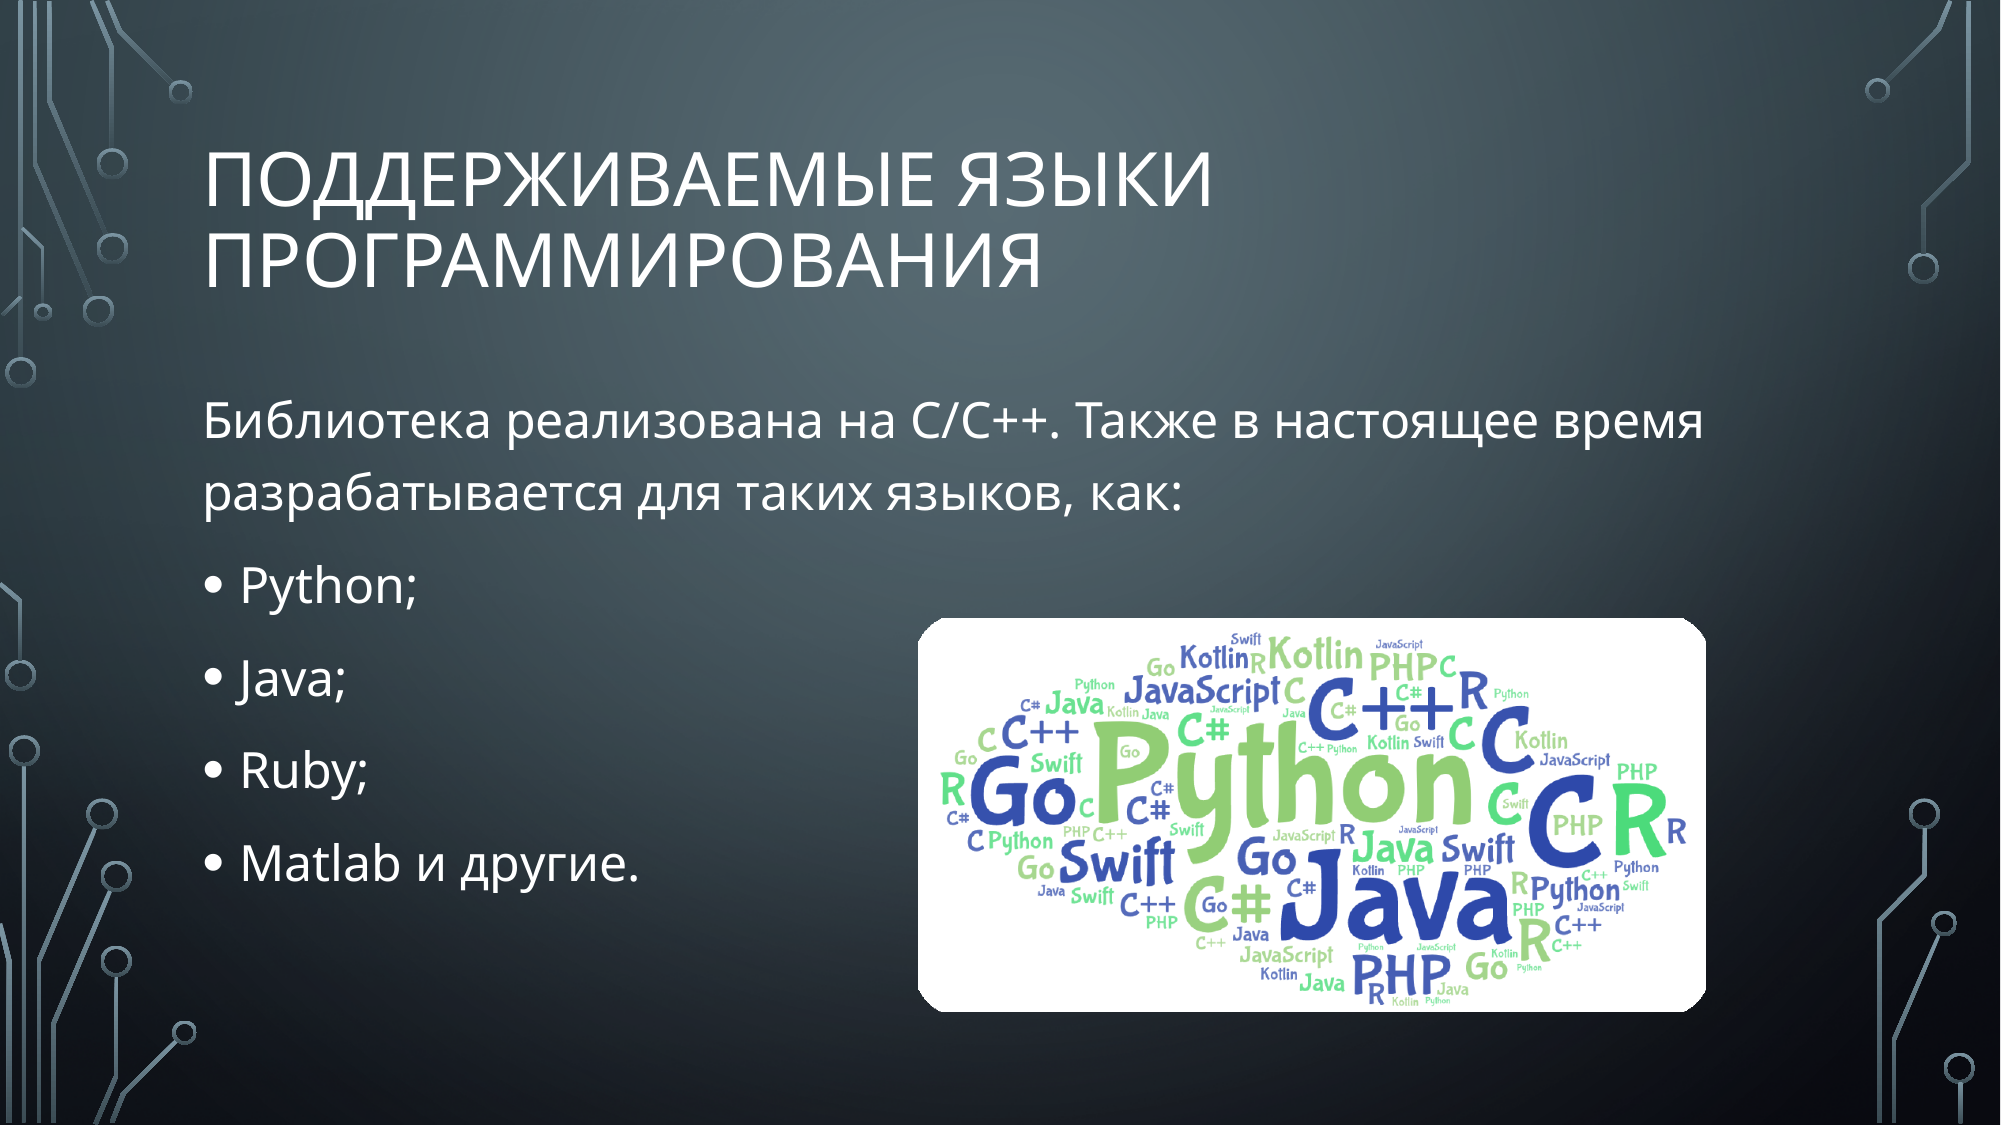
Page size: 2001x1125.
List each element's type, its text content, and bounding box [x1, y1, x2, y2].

picture [918, 617, 1706, 1012]
title Поддерживаемые языки программирования [187, 101, 1813, 344]
list Библиотека реализована на C/C++. Также в настоящее время разрабатывается для таких языков, как: Python; Java; Ruby; Matlab и другие. [187, 369, 1813, 1056]
